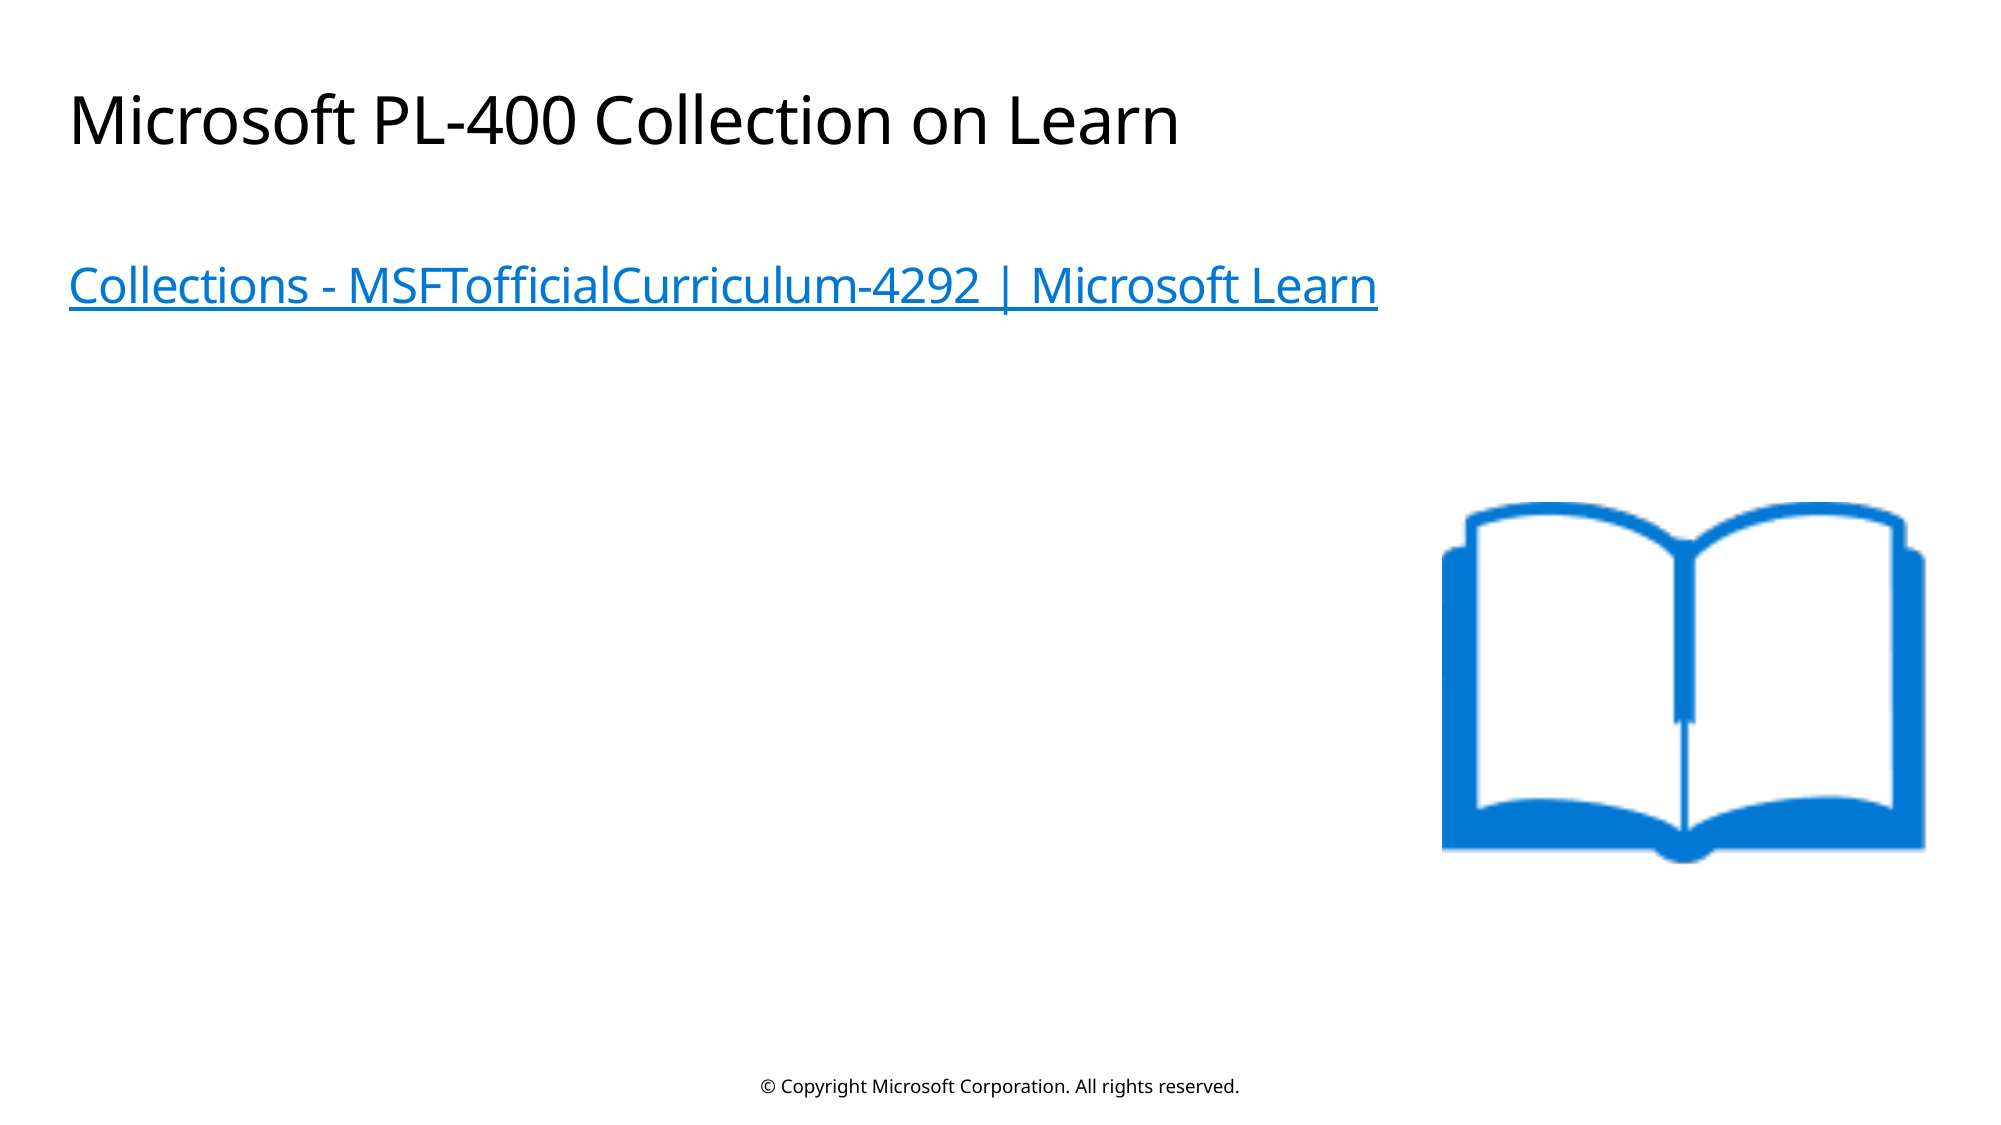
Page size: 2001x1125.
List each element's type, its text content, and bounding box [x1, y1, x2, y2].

picture [1442, 502, 1930, 875]
title Microsoft PL-400 Collection on Learn [68, 72, 1930, 184]
list Collections - MSFTofficialCurriculum-4292 | Microsoft Learn [68, 238, 1930, 330]
